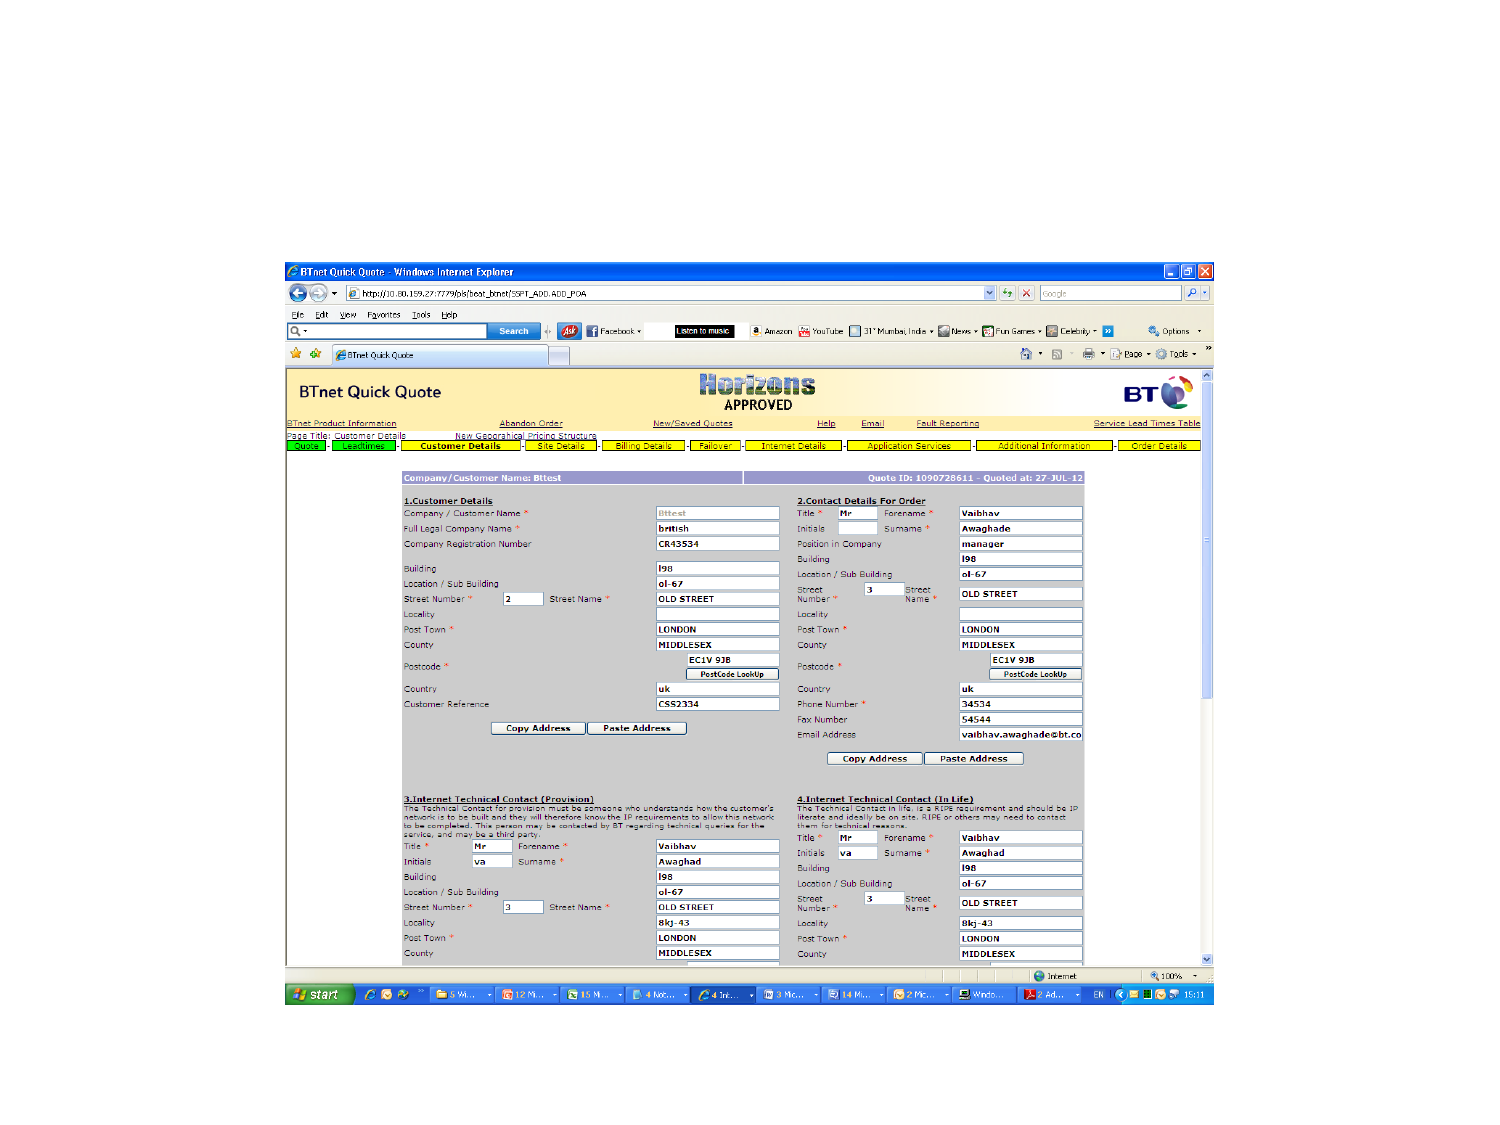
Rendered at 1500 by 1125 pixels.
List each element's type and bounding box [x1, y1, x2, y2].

list [285, 262, 1215, 1006]
